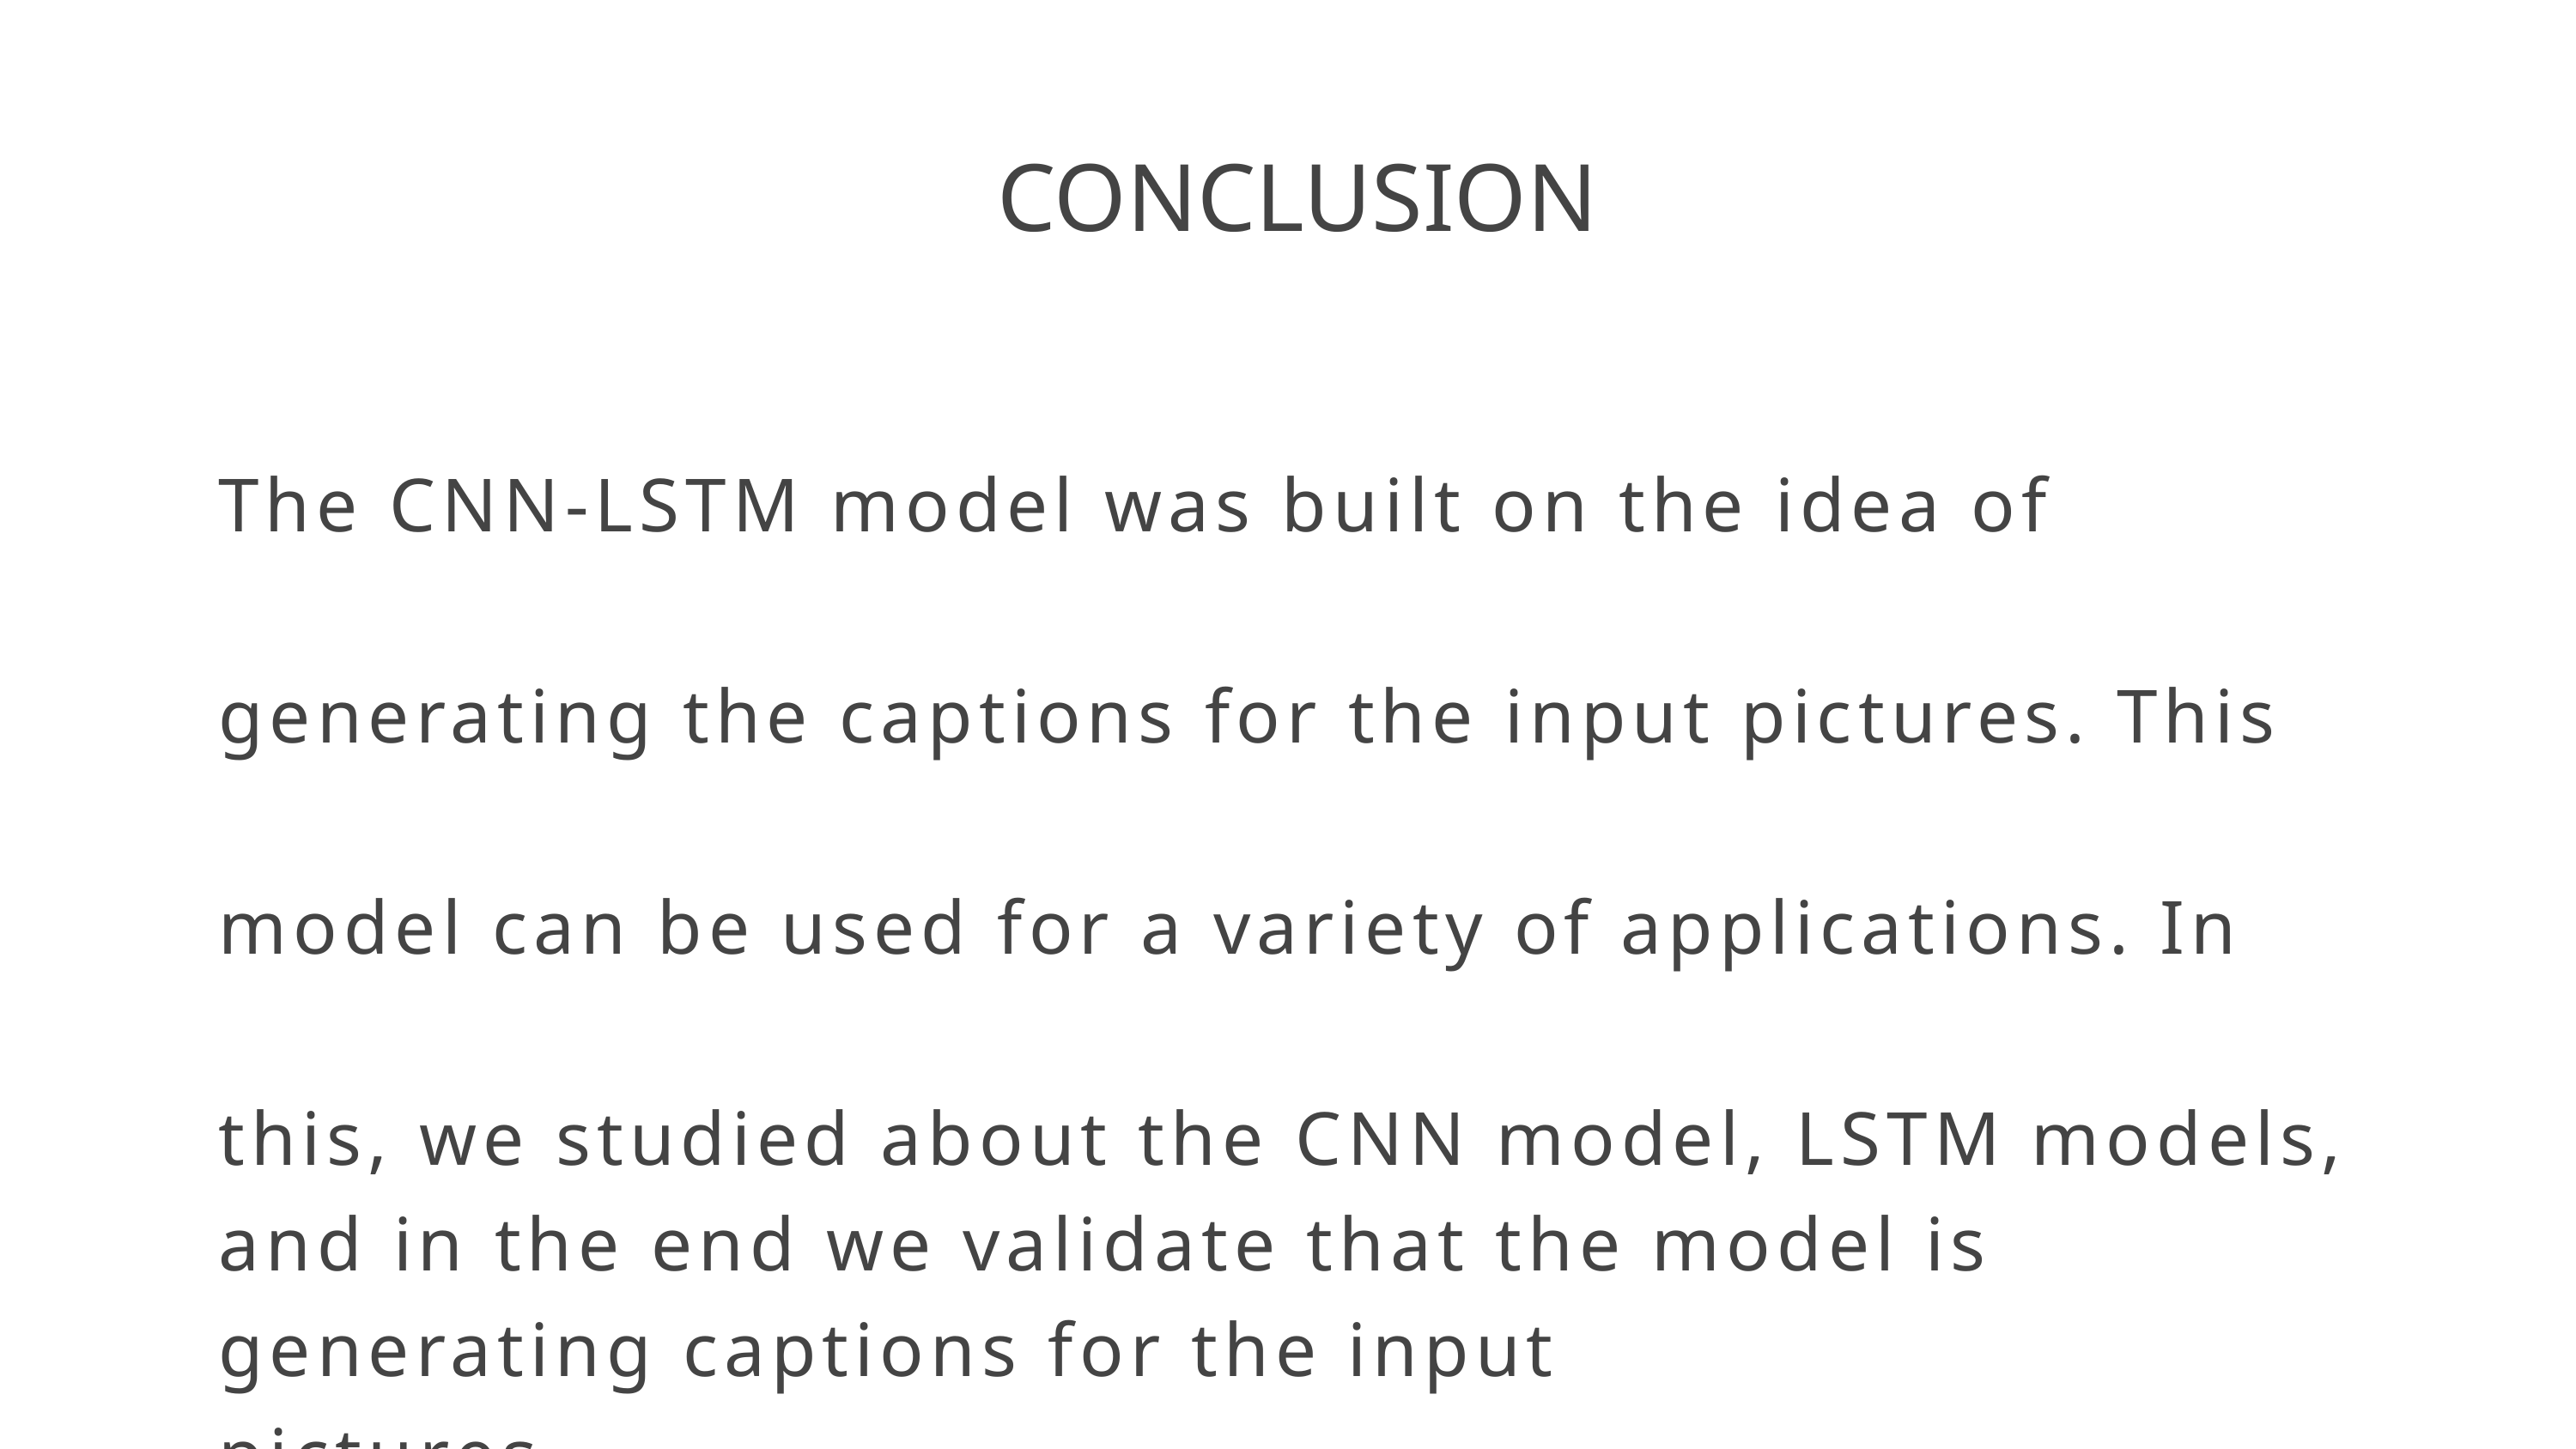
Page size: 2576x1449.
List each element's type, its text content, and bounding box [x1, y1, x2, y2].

text_box CONCLUSION [997, 104, 2053, 250]
text_box The CNN-LSTM model was built on the idea of generating the captions for the input pictures. This model can be used for a variety of applications. In this, we studied about the CNN model, LSTM models, and in the end we validate that the model is generating captions for the input pictures. [218, 440, 2358, 1449]
